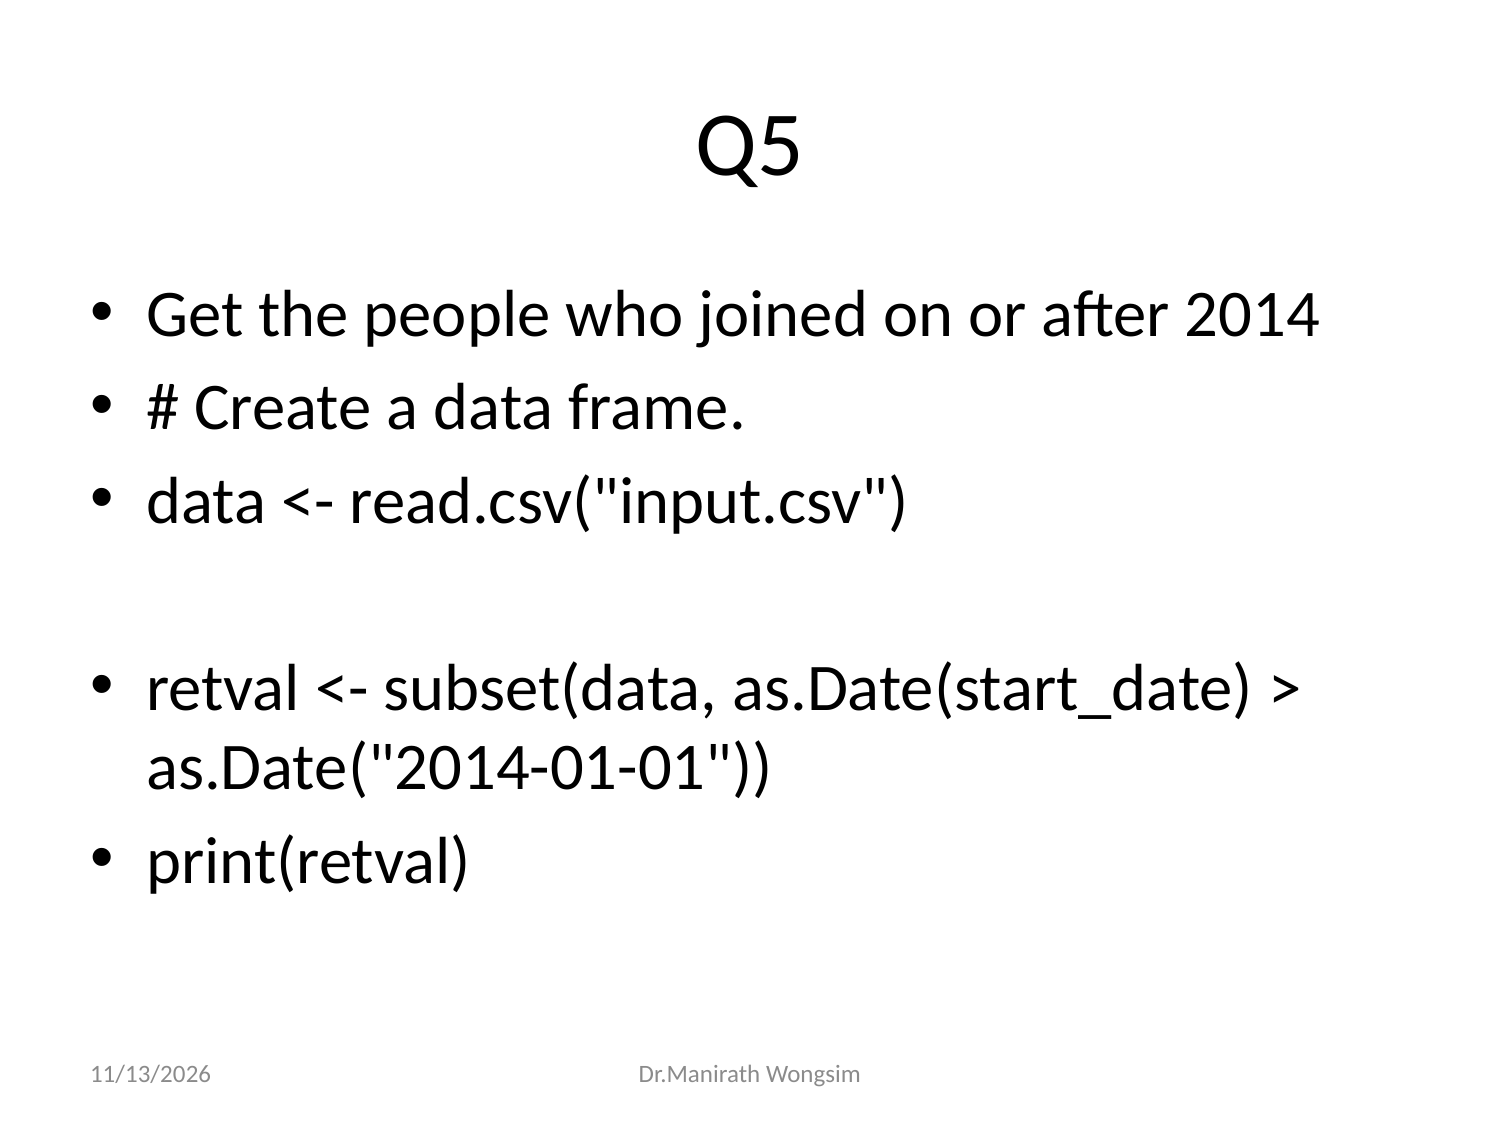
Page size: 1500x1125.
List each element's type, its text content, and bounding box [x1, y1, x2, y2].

footer Dr.Manirath Wongsim [512, 1042, 988, 1103]
list Get the people who joined on or after 2014 # Create a data frame. data <- read.csv("input.csv") retval <- subset(data, as.Date(start_date) > as.Date("2014-01-01")) print(retval) [75, 262, 1425, 1005]
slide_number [75, 1042, 425, 1103]
title Q5 [75, 45, 1425, 233]
